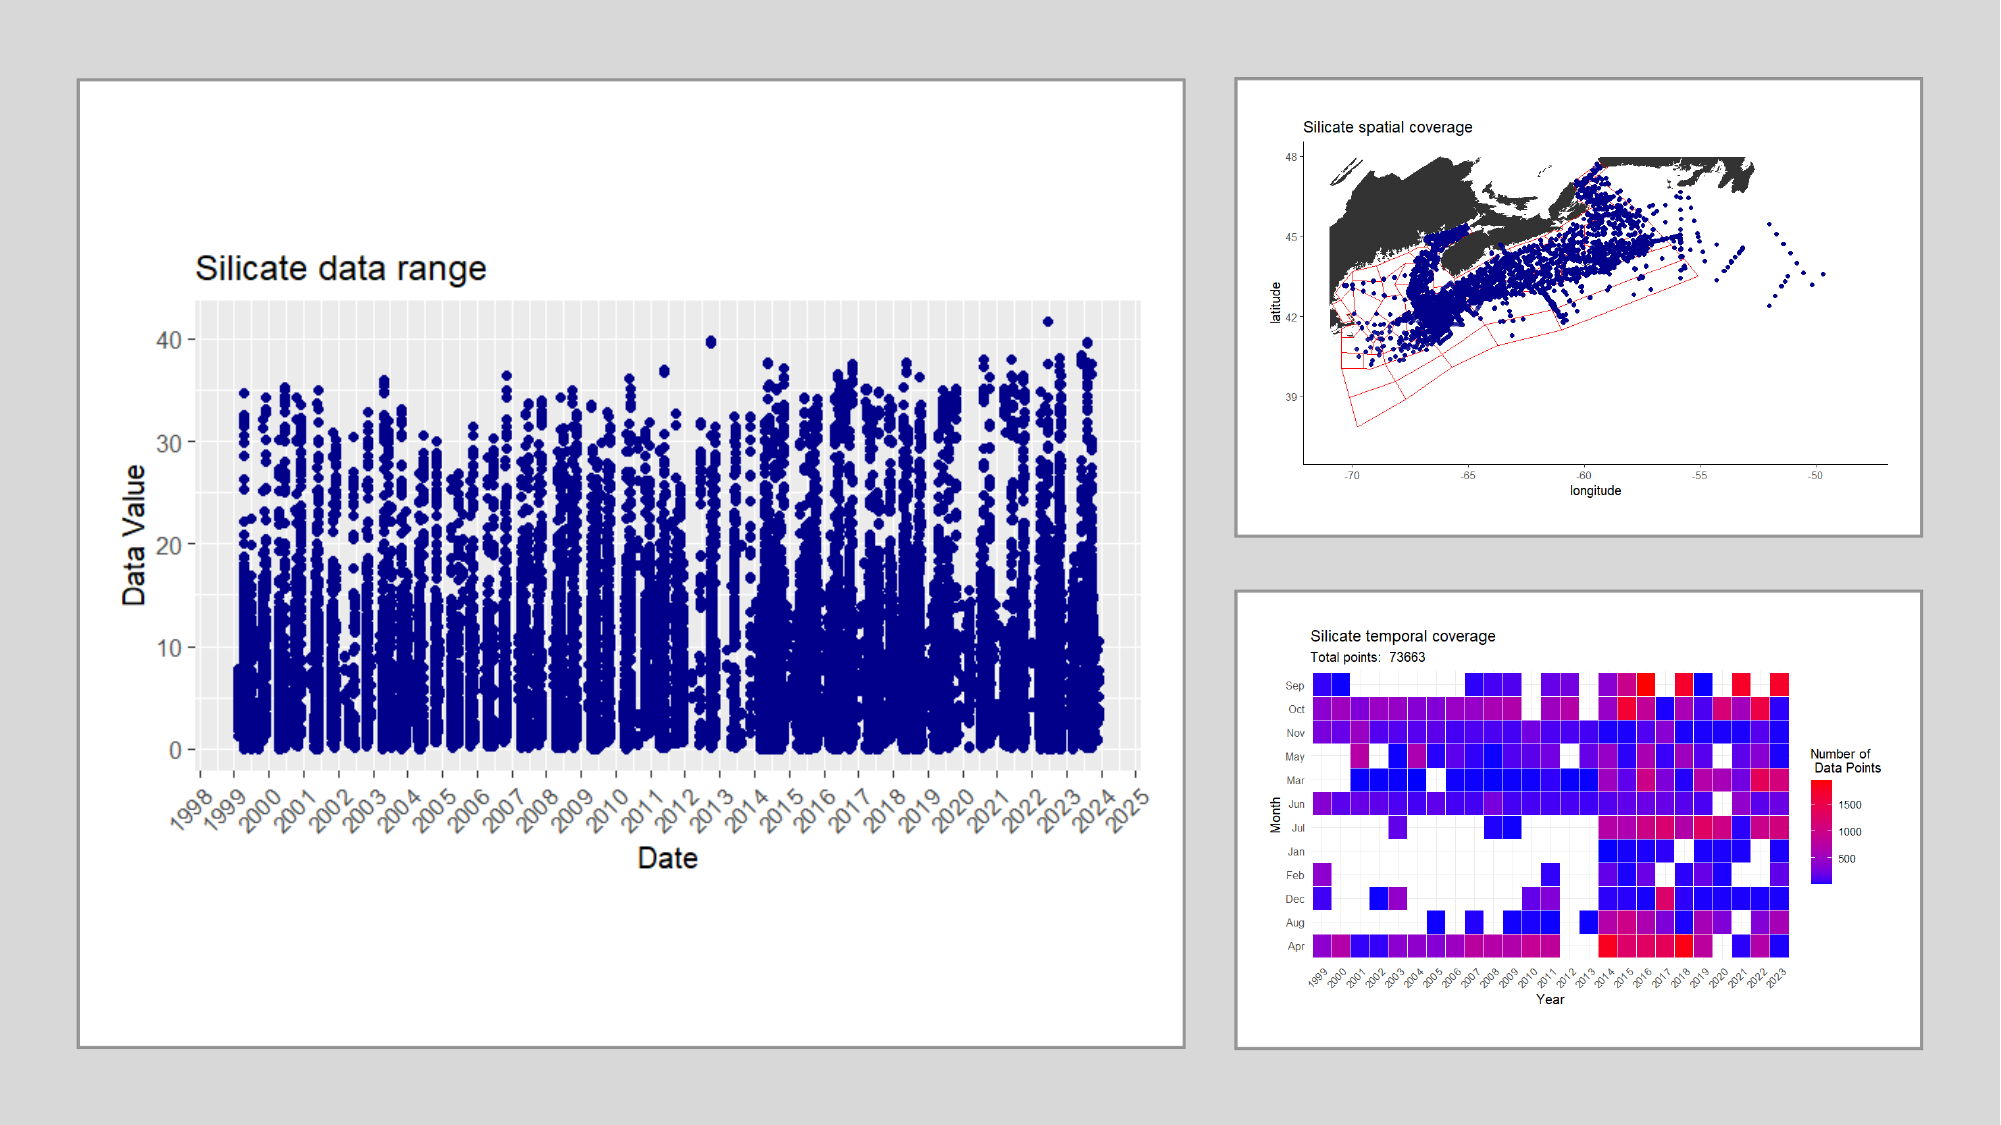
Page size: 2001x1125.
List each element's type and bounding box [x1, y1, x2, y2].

picture [1262, 622, 1895, 1013]
text_box [0, 0, 2000, 1125]
text_box [77, 79, 1185, 1048]
picture [105, 238, 1157, 889]
text_box [1235, 78, 1923, 537]
text_box [1235, 590, 1923, 1049]
picture [1262, 113, 1895, 504]
